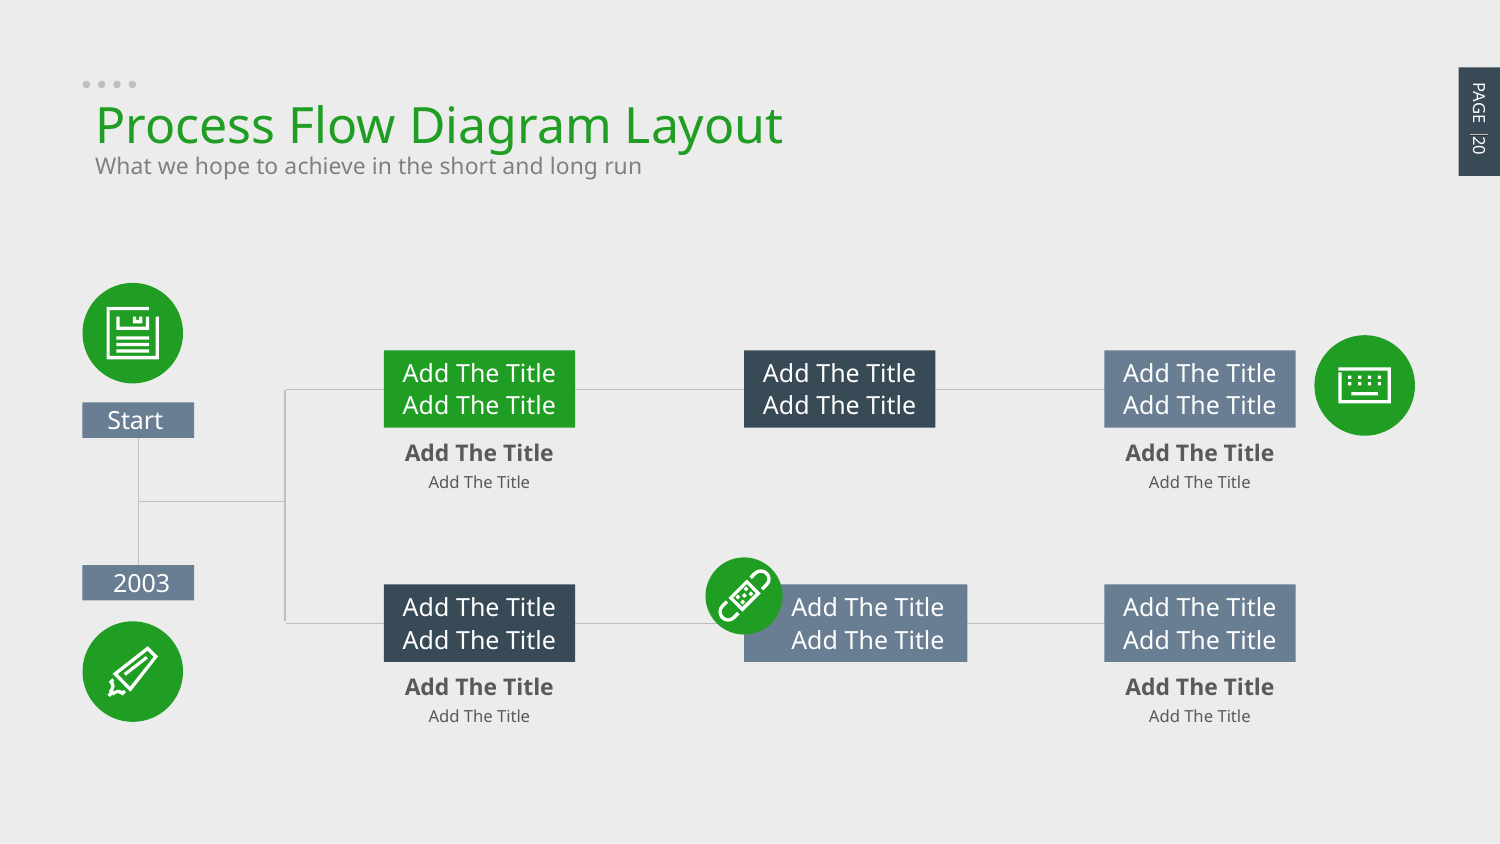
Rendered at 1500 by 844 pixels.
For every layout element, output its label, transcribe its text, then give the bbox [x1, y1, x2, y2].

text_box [82, 282, 1416, 734]
text_box What we hope to achieve in the short and long run [80, 143, 658, 187]
text_box Process Flow Diagram Layout [80, 85, 799, 161]
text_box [1458, 67, 1500, 177]
